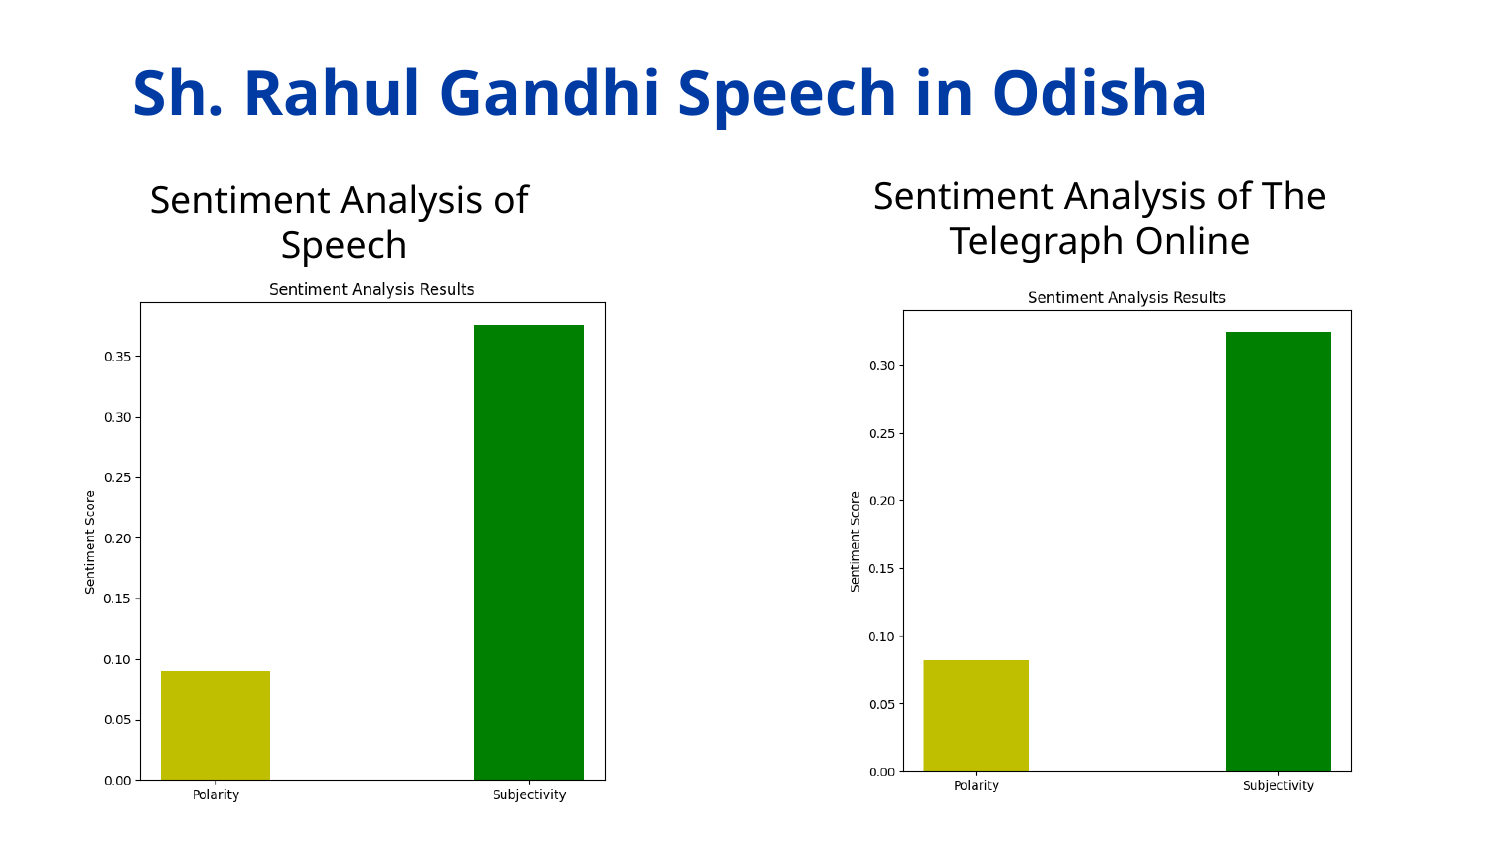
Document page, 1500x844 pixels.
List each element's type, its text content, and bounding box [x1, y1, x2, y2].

title Sh. Rahul Gandhi Speech in Odisha [117, 38, 1383, 131]
subtitle Sentiment Analysis of Speech [99, 160, 590, 239]
picture [836, 281, 1364, 802]
picture [80, 268, 609, 815]
subtitle Sentiment Analysis of The Telegraph Online [855, 157, 1346, 235]
